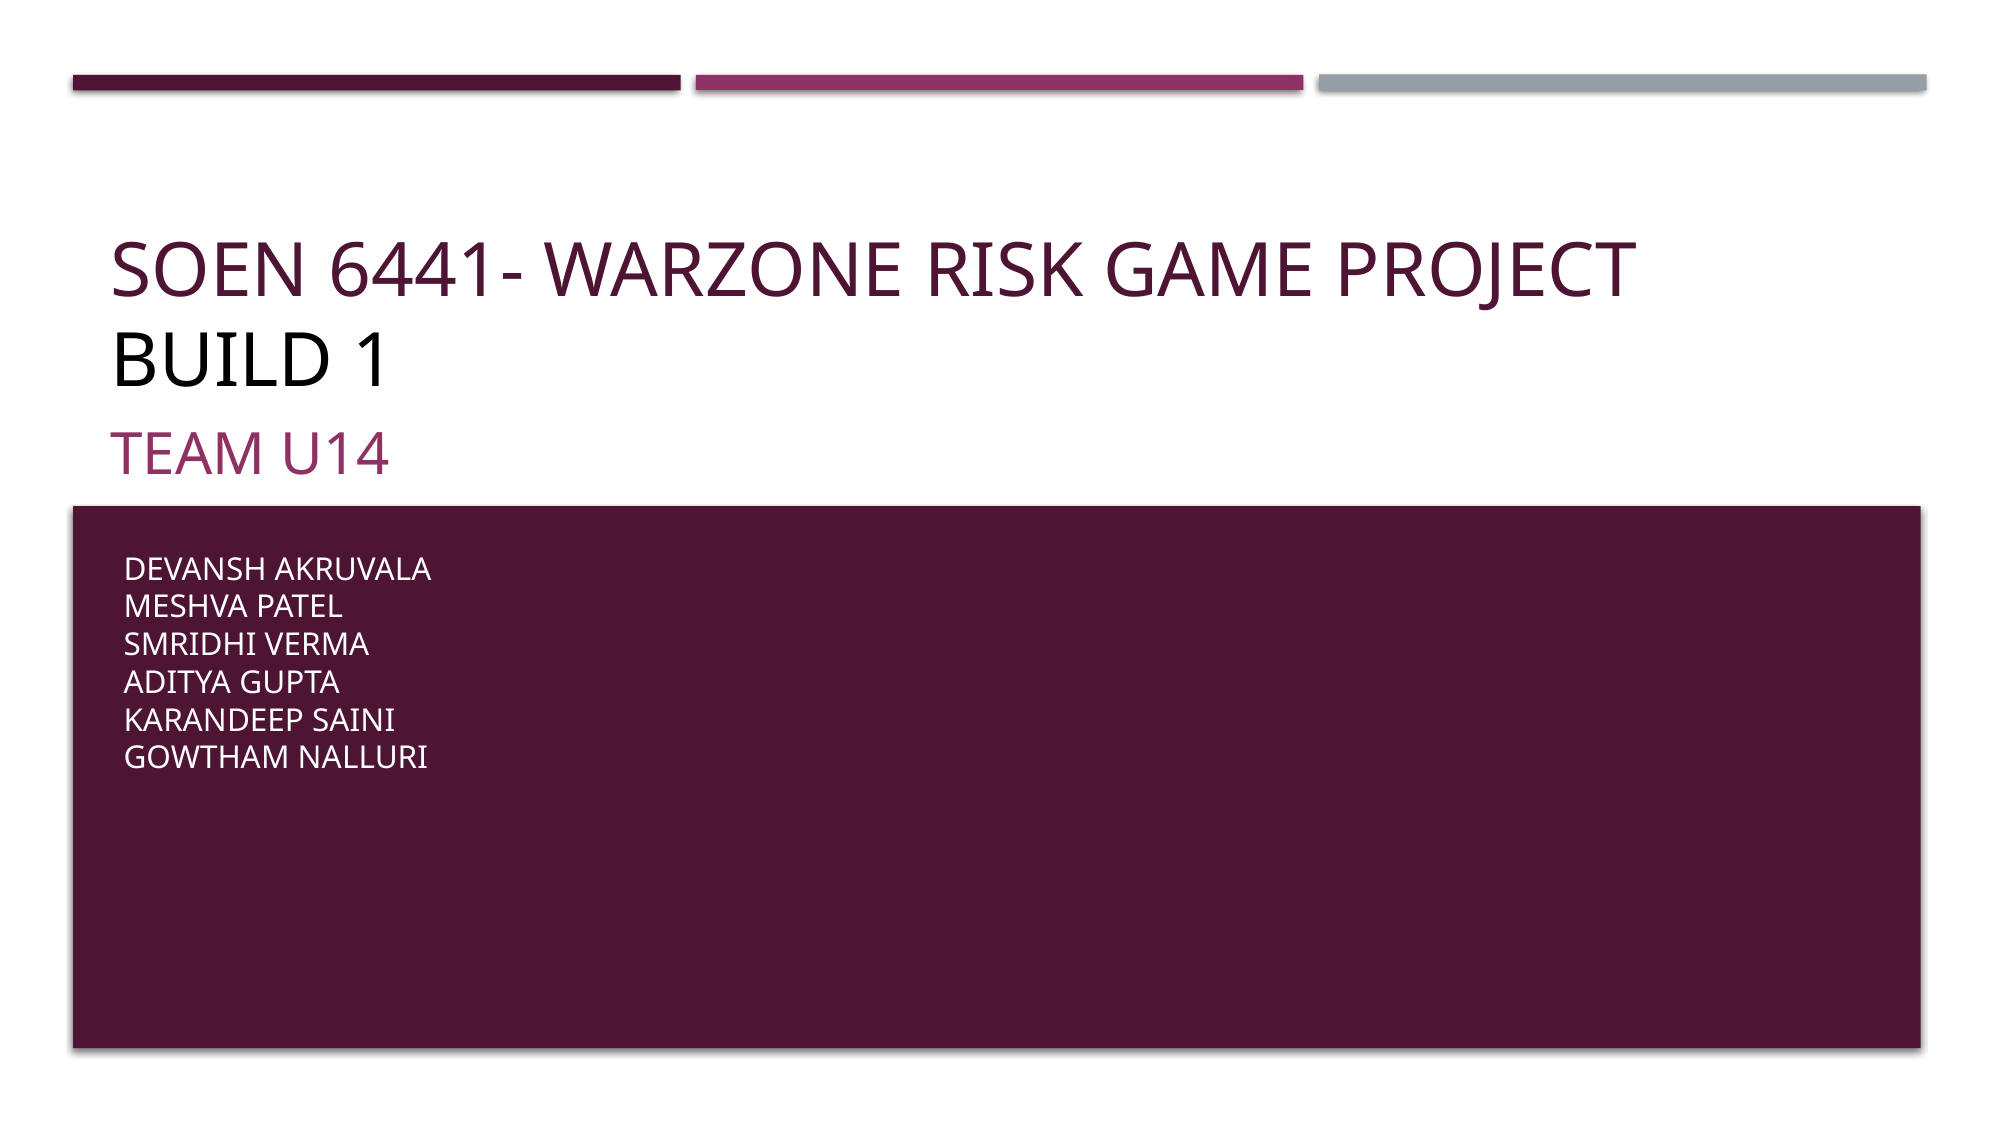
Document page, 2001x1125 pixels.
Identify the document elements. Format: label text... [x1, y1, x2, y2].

subtitle TEAM U14 [95, 409, 1899, 507]
title SOEN 6441- WARZONE RISK GAME PROJECT BUILD 1 [95, 167, 1899, 409]
text_box Devansh akruvala Meshva patel Smridhi verma Aditya gupta KaranDeep saini Gowtham nalluri [108, 541, 1912, 784]
